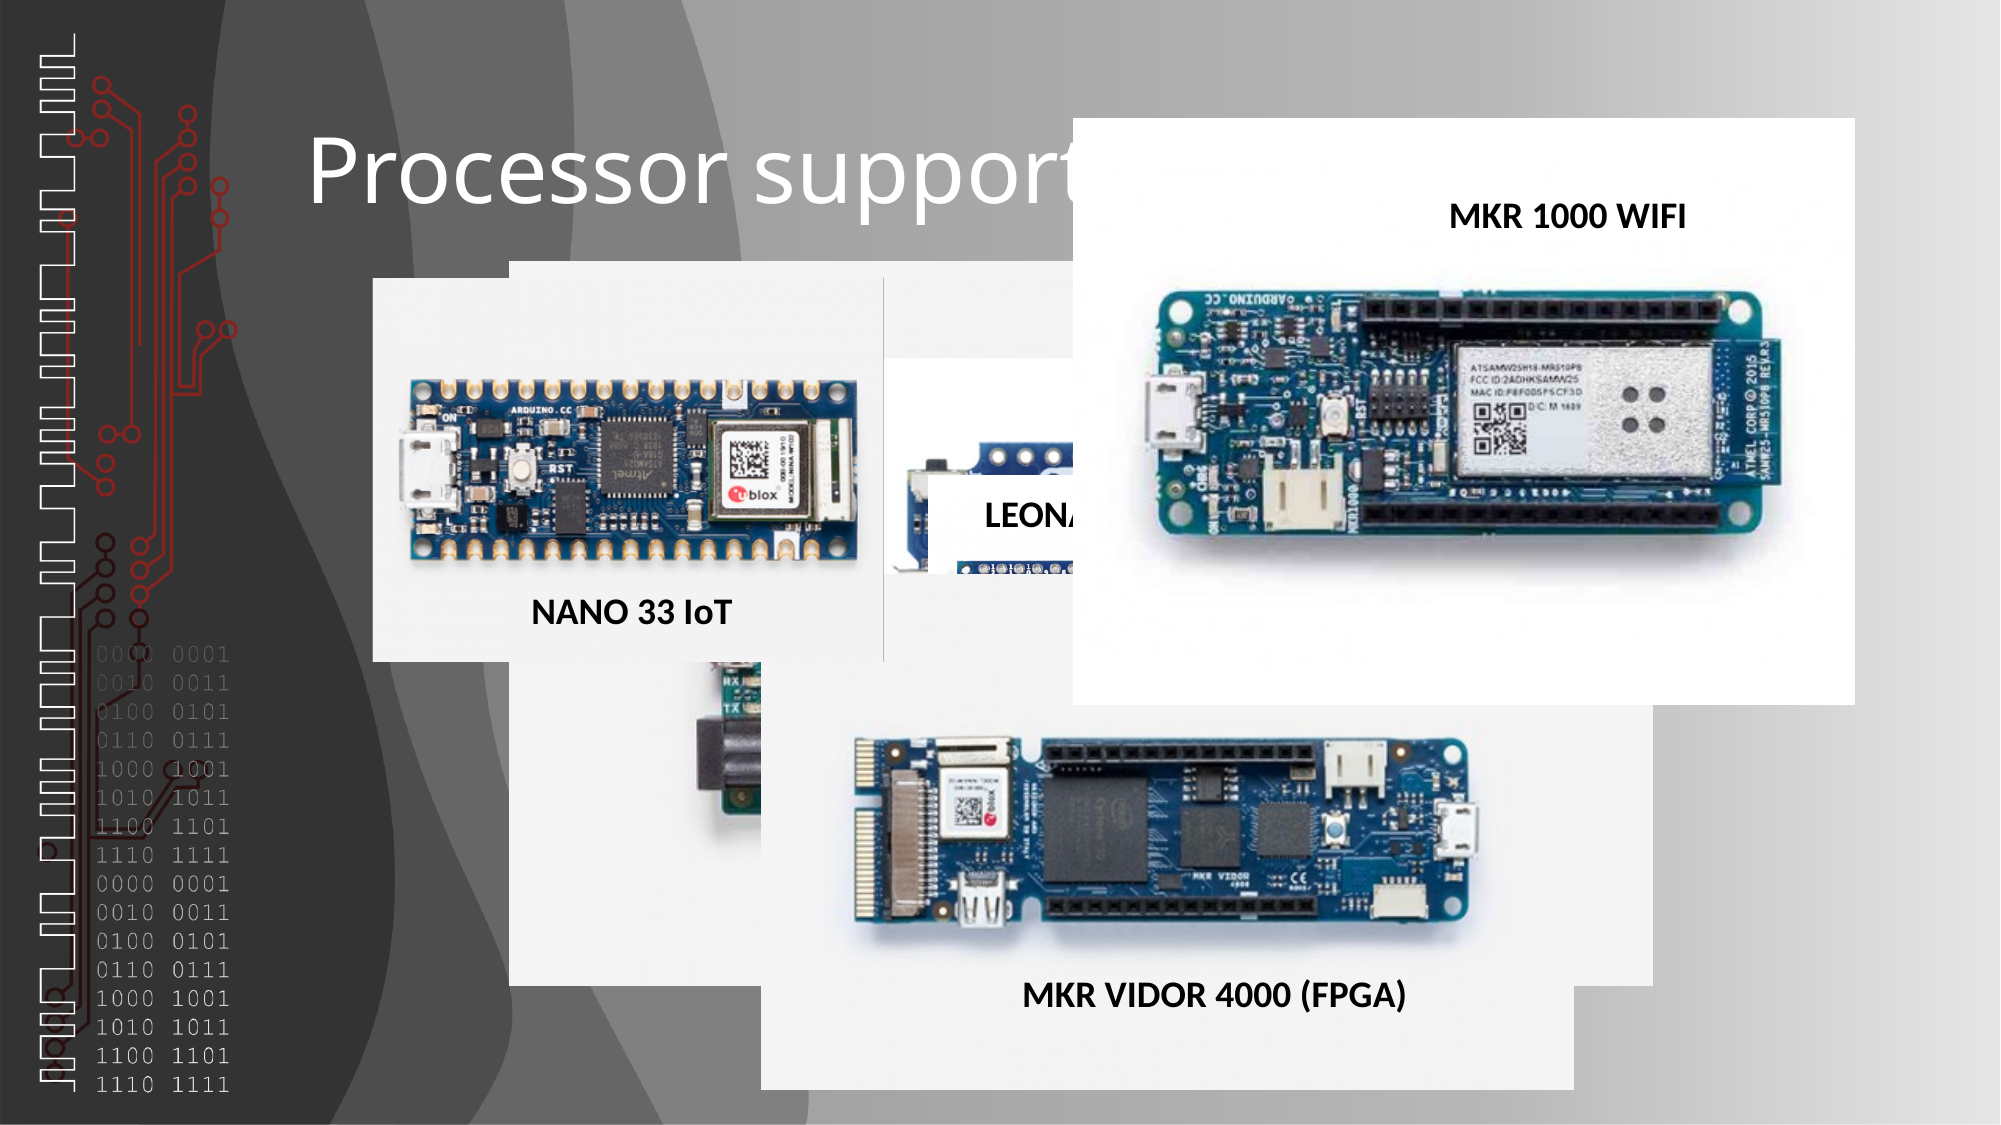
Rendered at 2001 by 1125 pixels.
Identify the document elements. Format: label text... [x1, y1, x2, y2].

picture [0, 0, 2001, 1125]
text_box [326, 118, 1855, 1090]
title Processor support [290, 65, 1853, 283]
